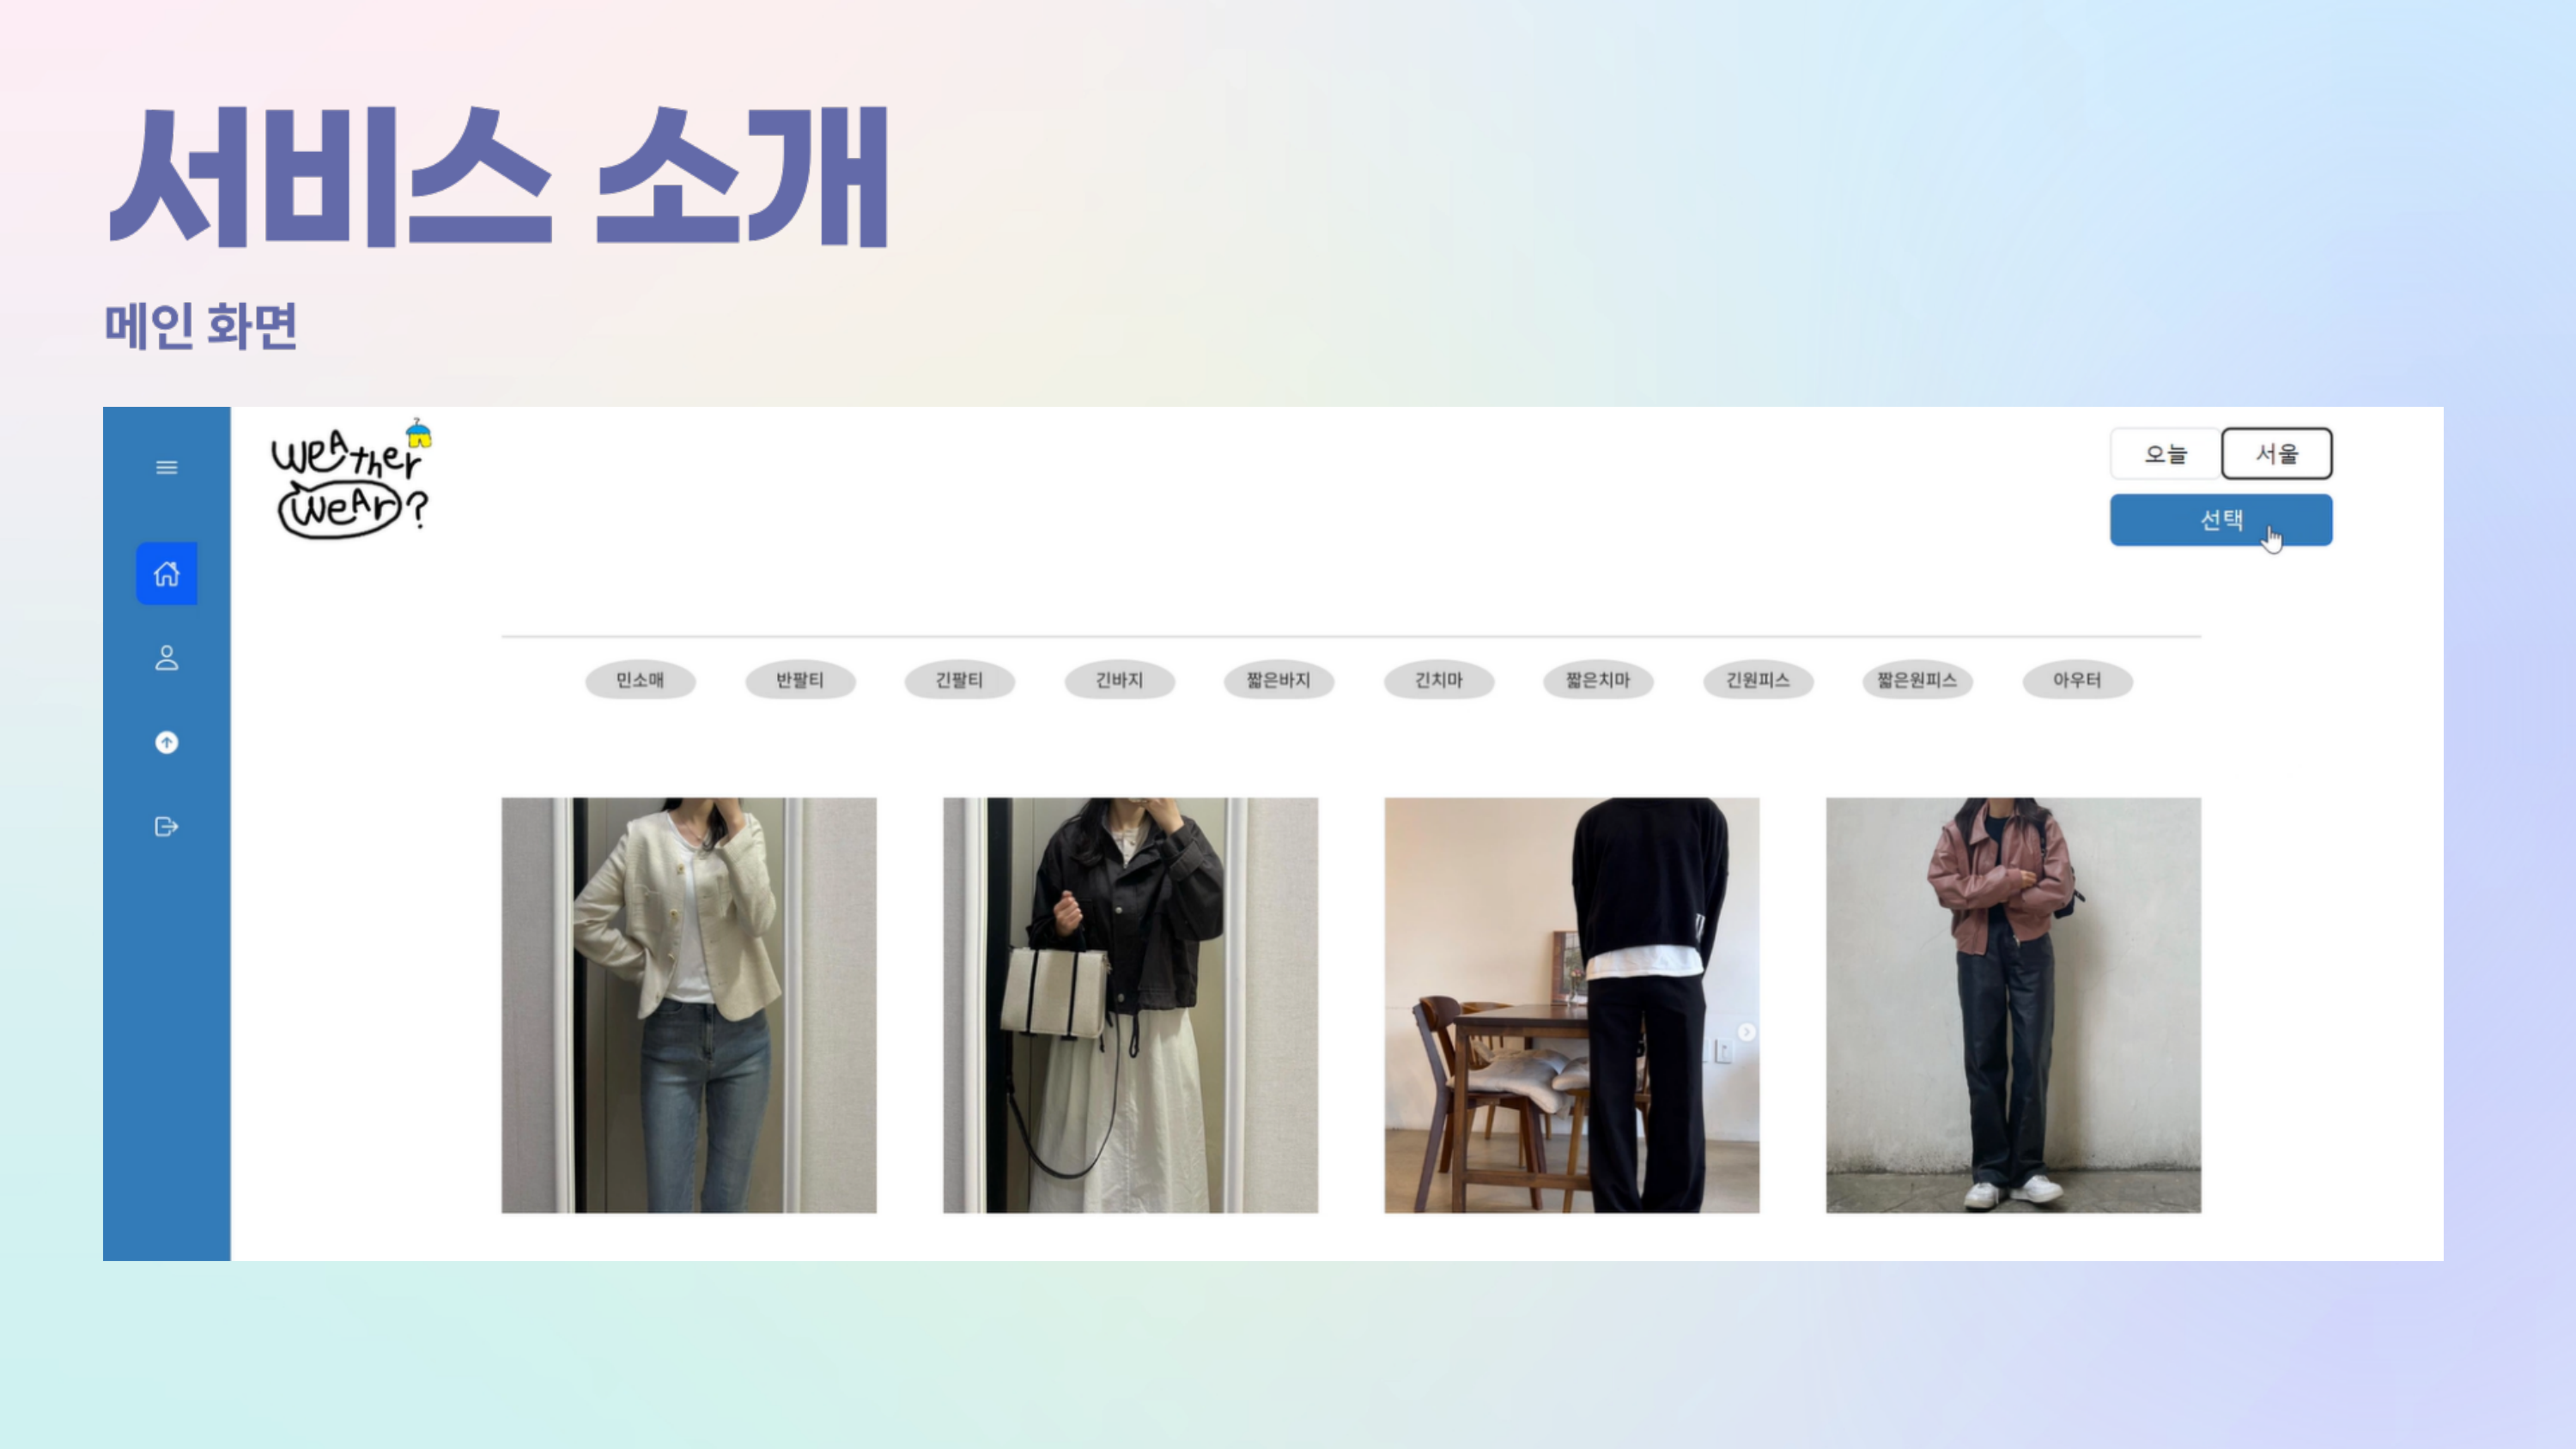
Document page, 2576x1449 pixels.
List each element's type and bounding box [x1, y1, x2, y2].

picture [78, 55, 976, 376]
text_box [0, 0, 1784, 1449]
text_box [103, 406, 2444, 1261]
text_box [1789, 0, 2576, 1449]
